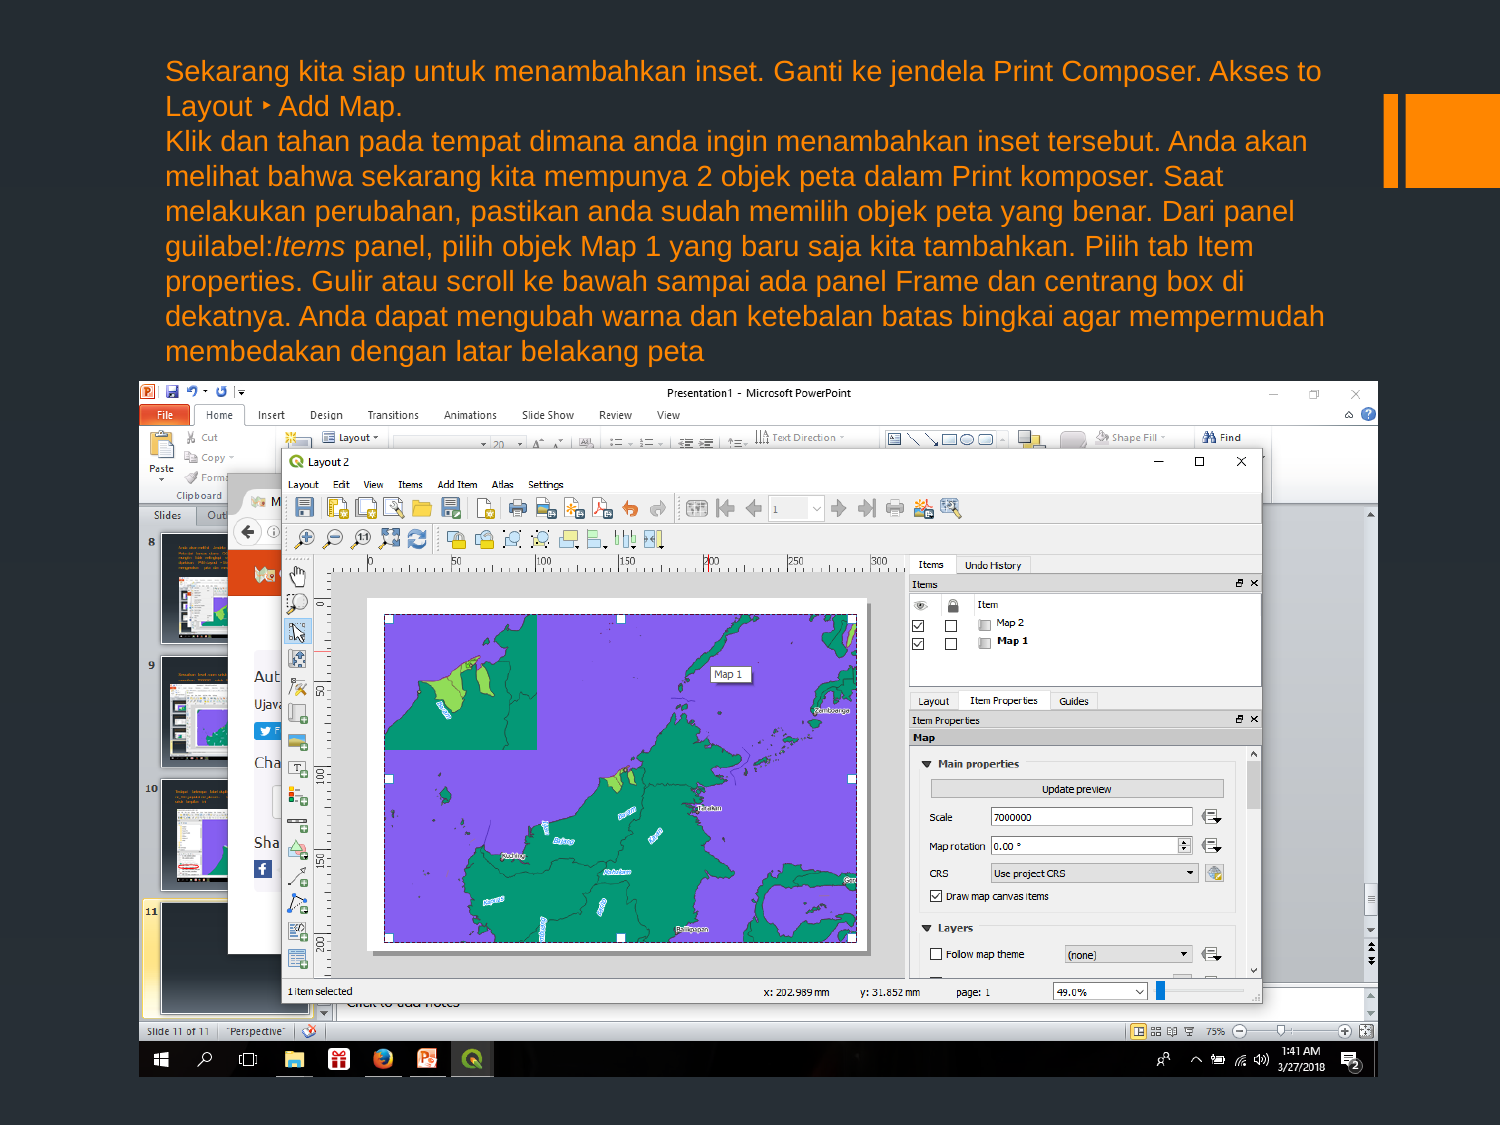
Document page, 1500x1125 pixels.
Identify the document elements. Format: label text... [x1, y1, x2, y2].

title Sekarang kita siap untuk menambahkan inset. Ganti ke jendela Print Composer. Akses to Layout ‣ Add Map. Klik dan tahan pada tempat dimana anda ingin menambahkan inset tersebut. Anda akan melihat bahwa sekarang kita mempunya 2 objek peta dalam Print komposer. Saat melakukan perubahan, pastikan anda sudah memilih objek peta yang benar. Dari panel guilabel:Items panel, pilih objek Map 1 yang baru saja kita tambahkan. Pilih tab Item properties. Gulir atau scroll ke bawah sampai ada panel Frame dan centrang box di dekatnya. Anda dapat mengubah warna dan ketebalan batas bingkai agar mempermudah membedakan dengan latar belakang peta [150, 24, 1350, 375]
picture [139, 380, 1378, 1078]
